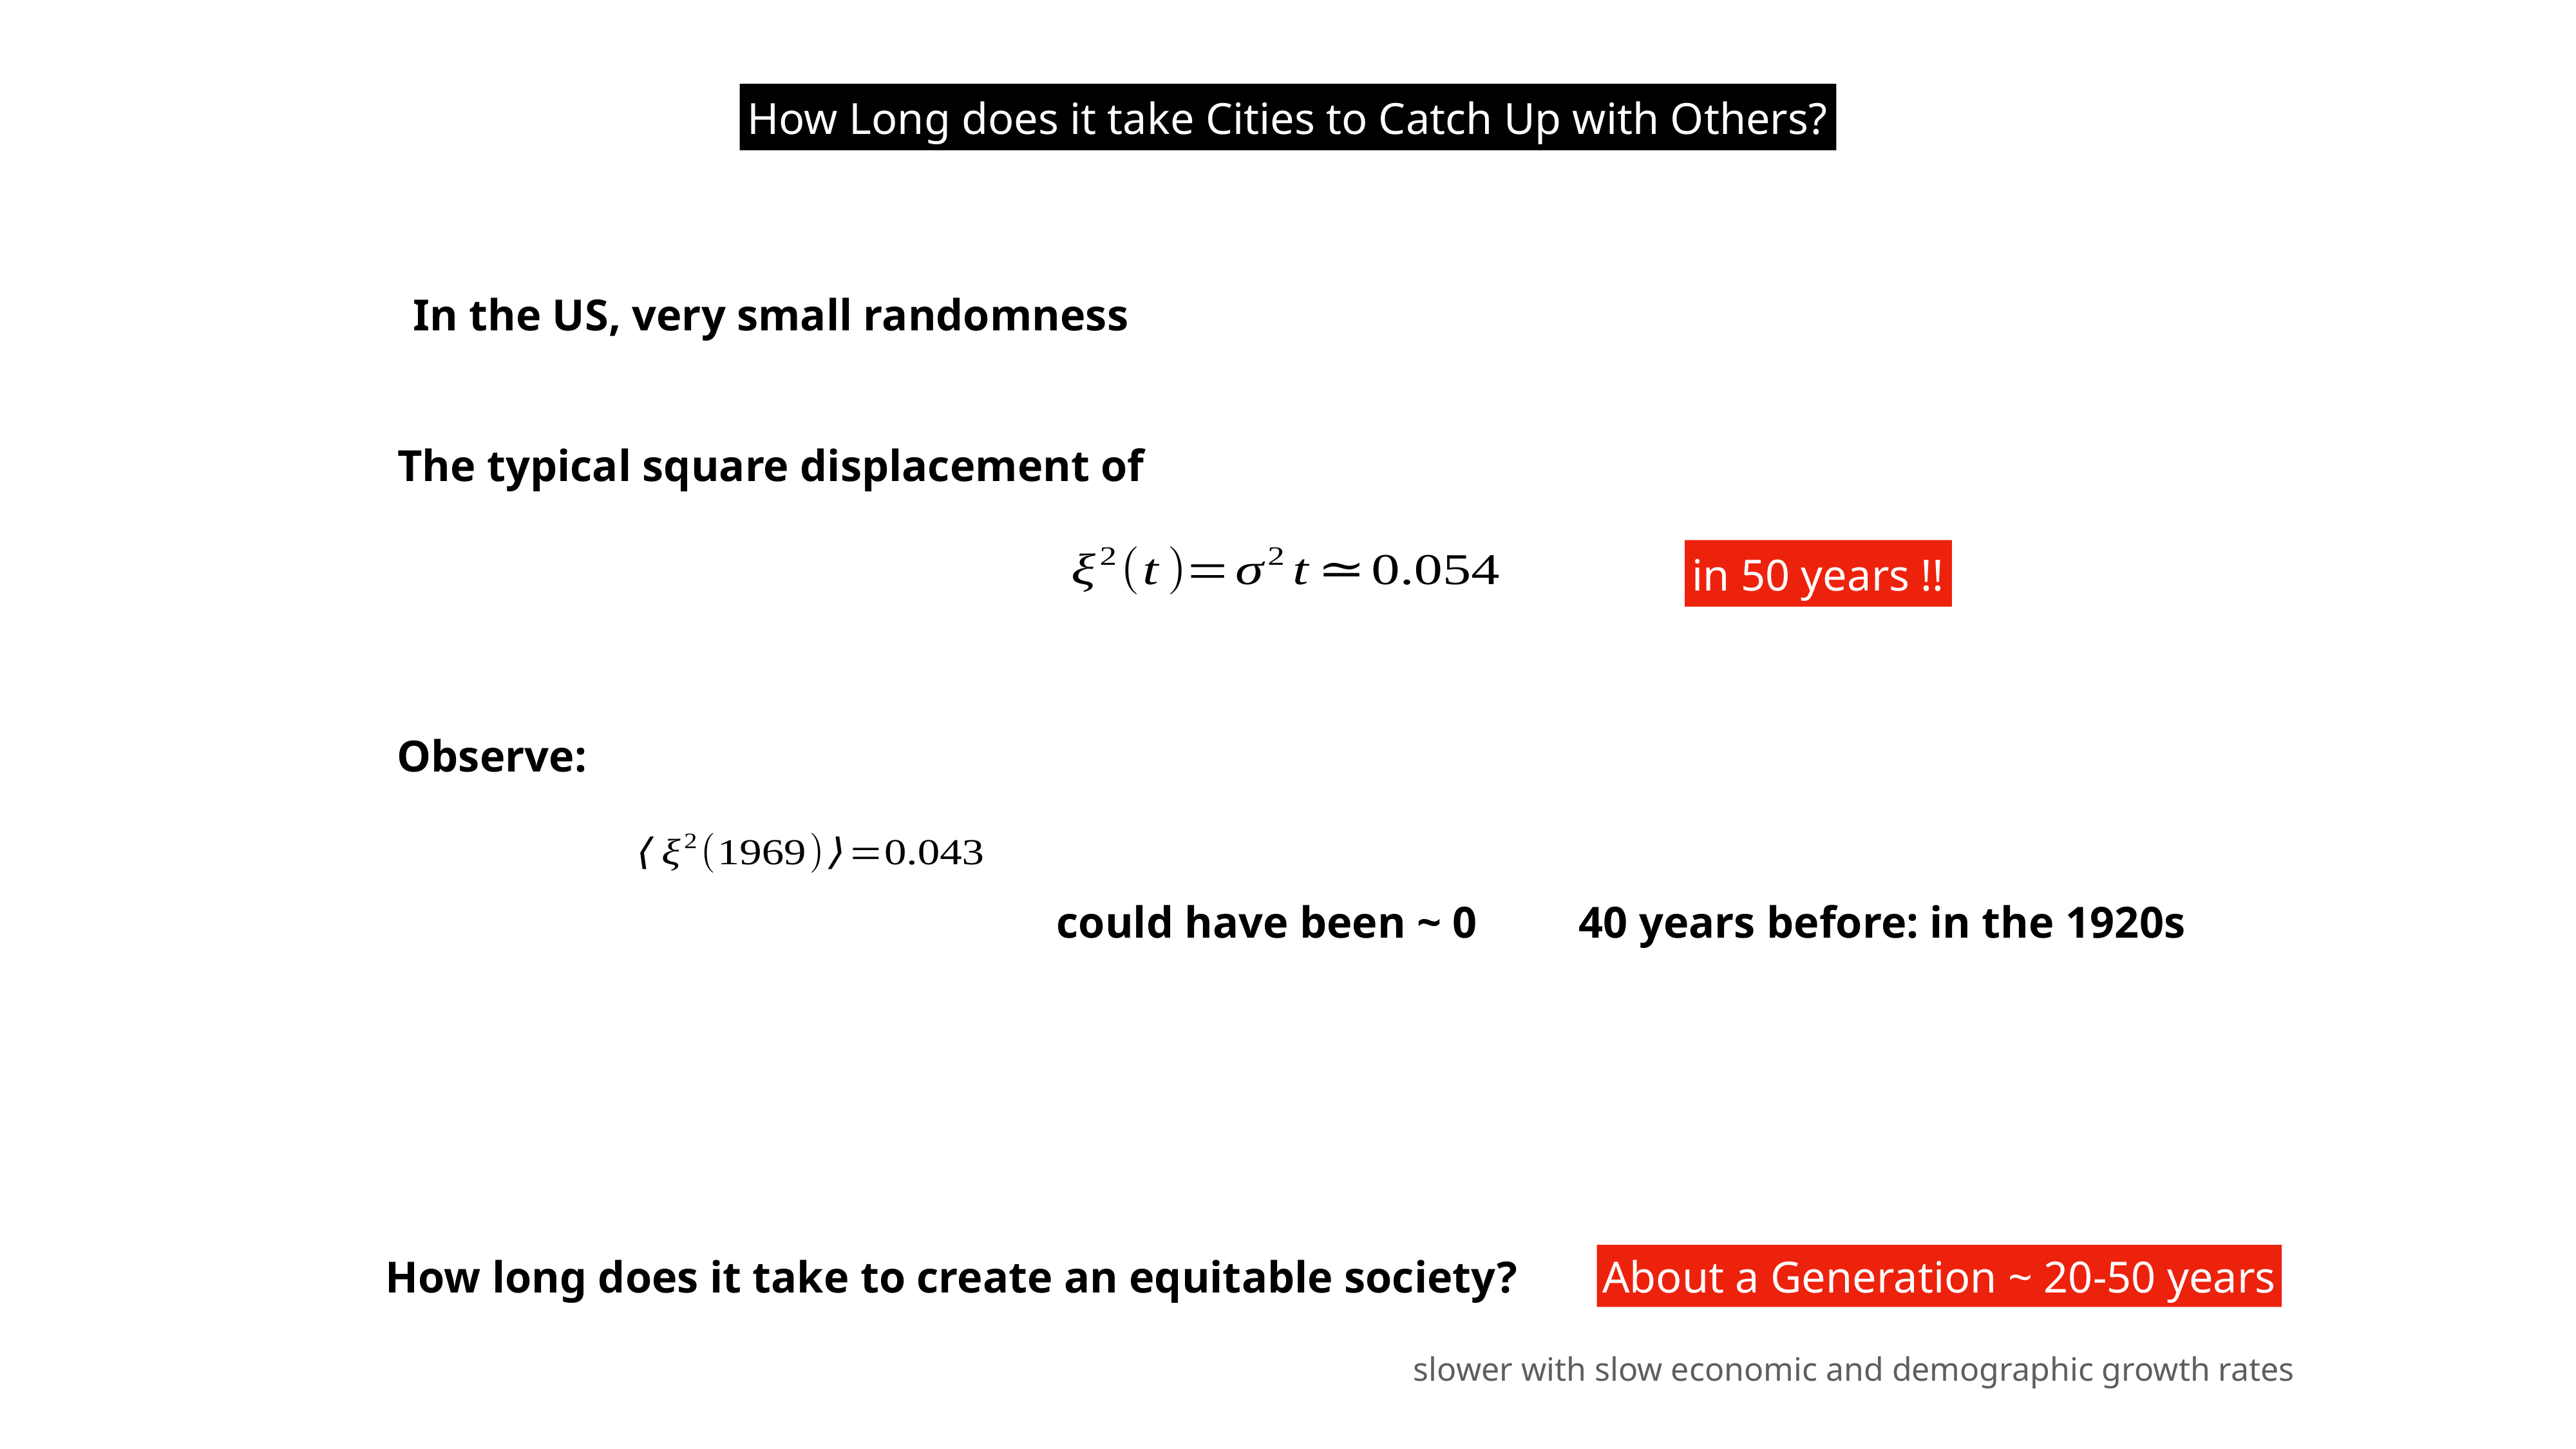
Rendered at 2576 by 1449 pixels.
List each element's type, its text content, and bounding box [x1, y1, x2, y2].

text_box How Long does it take Cities to Catch Up with Others? [739, 84, 1837, 151]
text_box [1071, 540, 1503, 599]
text_box Observe: [389, 721, 606, 788]
text_box slower with slow economic and demographic growth rates [1408, 1343, 2300, 1394]
text_box 40 years before: in the 1920s [1571, 887, 2193, 954]
text_box About a Generation ~ 20-50 years [1596, 1244, 2282, 1307]
text_box could have been ~ 0 [1049, 887, 1486, 954]
text_box The typical square displacement of [390, 431, 1164, 498]
text_box in 50 years !! [1685, 540, 1952, 607]
text_box [636, 828, 987, 877]
text_box In the US, very small randomness [405, 279, 1148, 346]
text_box How long does it take to create an equitable society? [378, 1242, 1526, 1309]
